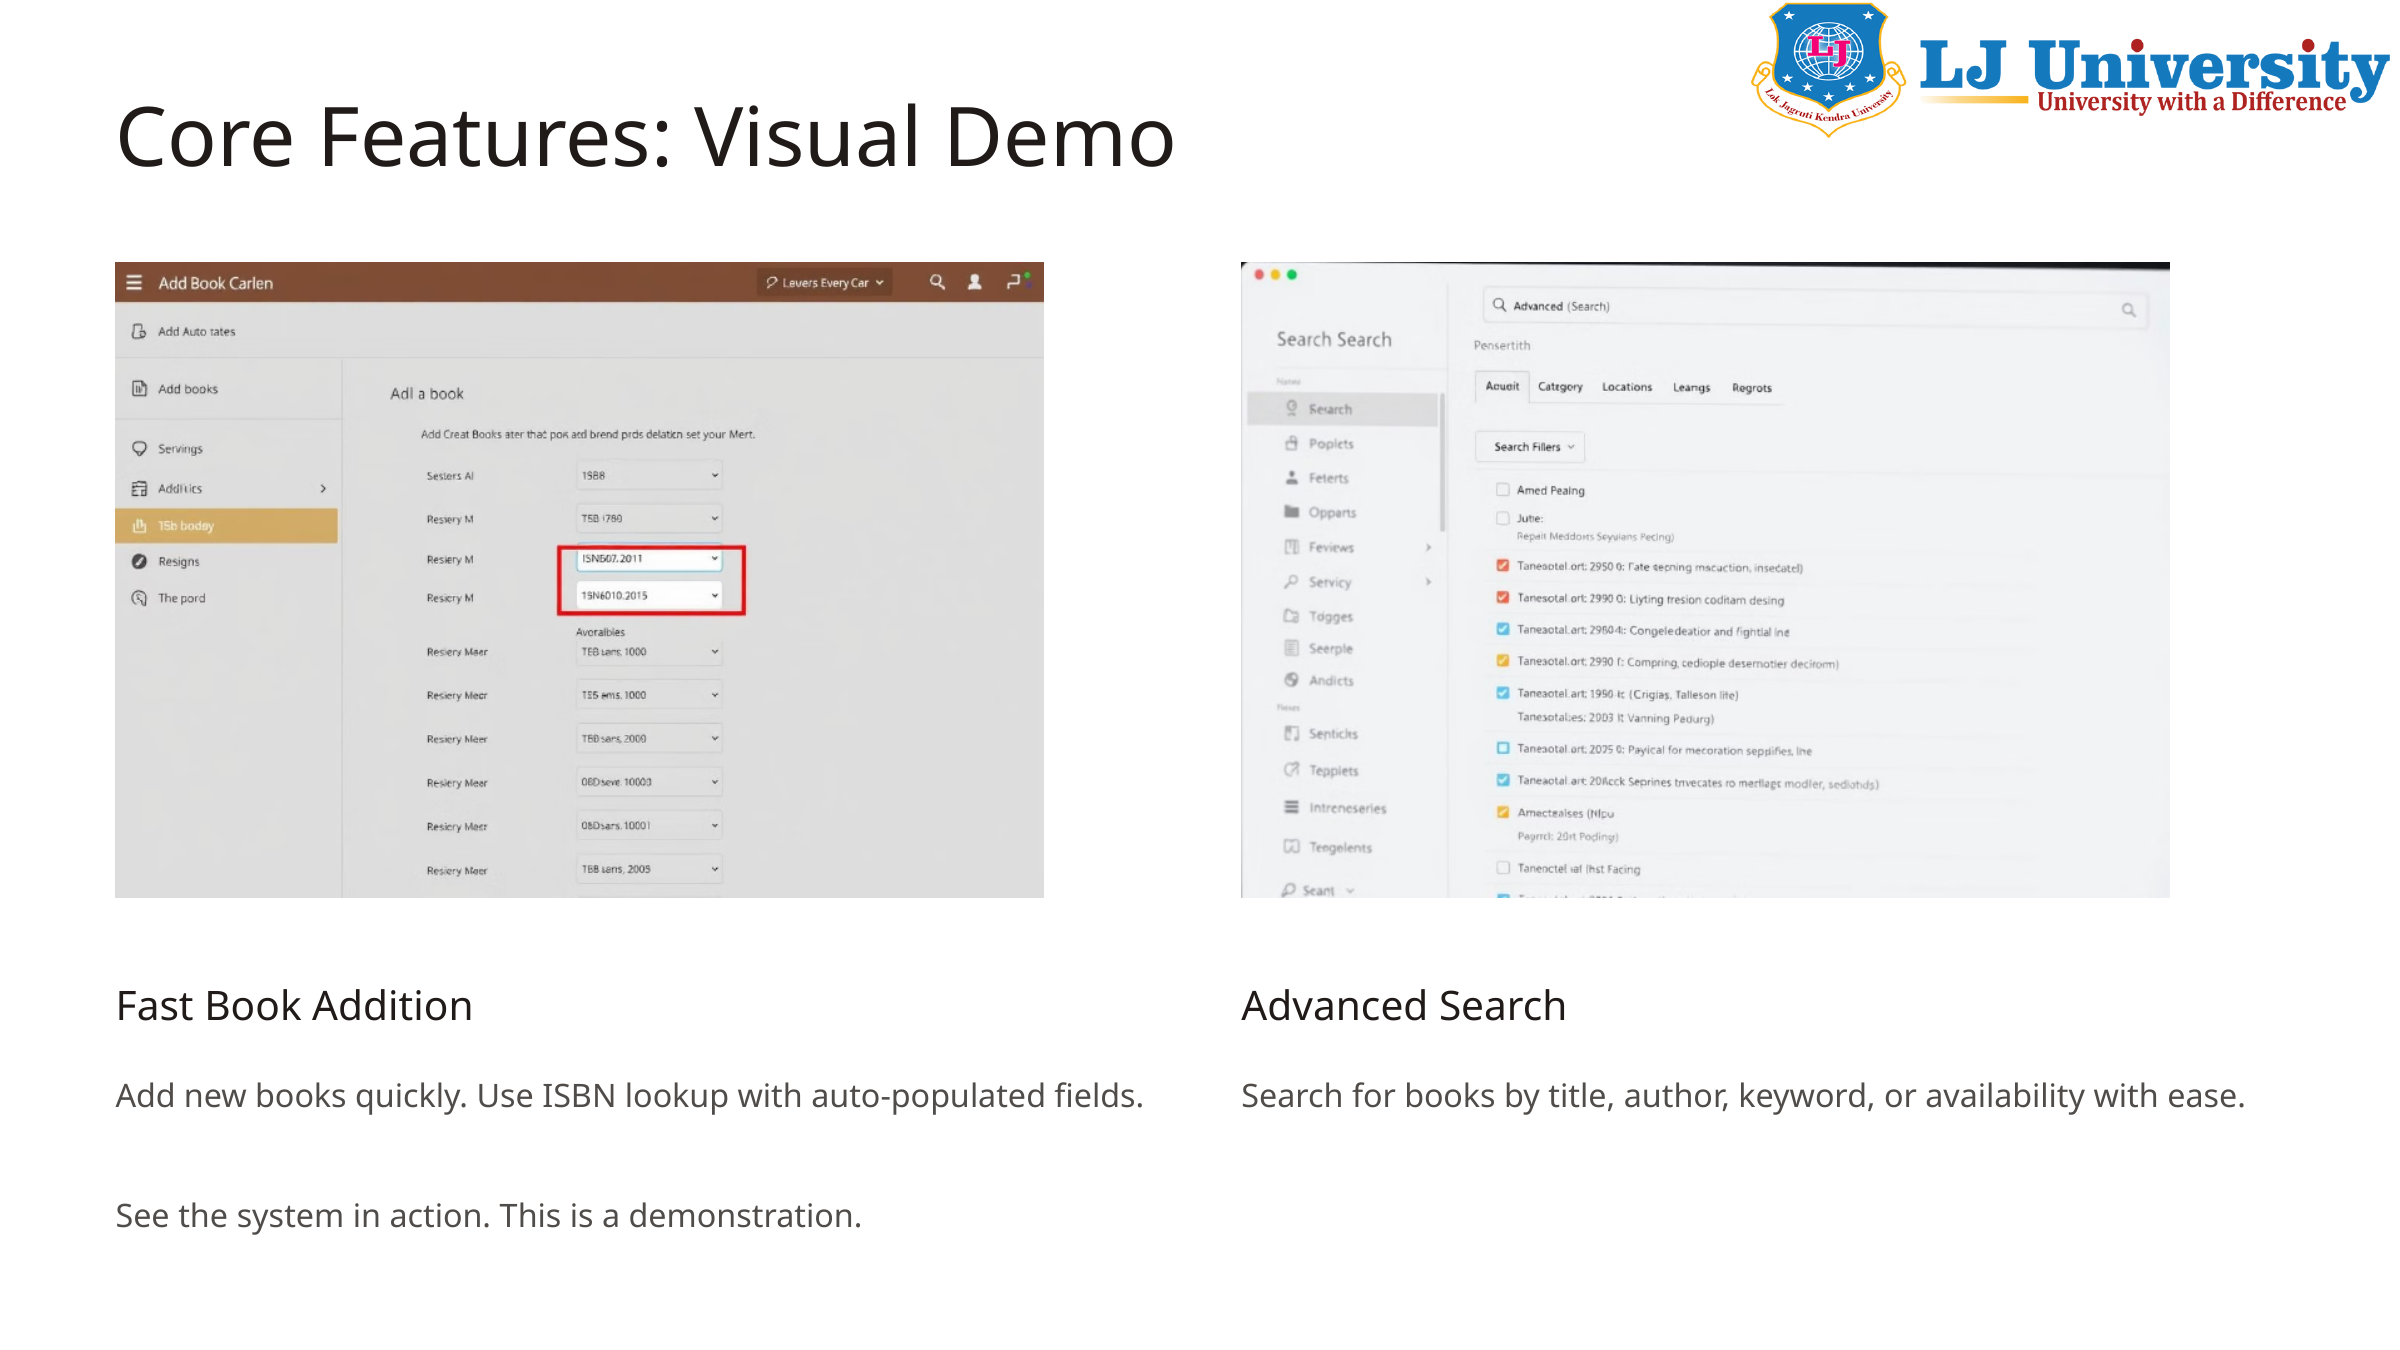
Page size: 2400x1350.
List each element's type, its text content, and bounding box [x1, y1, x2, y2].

text_box Core Features: Visual Demo [115, 79, 1227, 184]
text_box Fast Book Addition [115, 977, 530, 1029]
text_box See the system in action. This is a demonstration. [115, 1181, 2285, 1235]
text_box Advanced Search [1241, 977, 1655, 1029]
text_box Add new books quickly. Use ISBN lookup with auto-populated fields. [115, 1062, 1160, 1115]
picture [1241, 262, 2170, 898]
picture [1751, 0, 2390, 141]
text_box Search for books by title, author, keyword, or availability with ease. [1241, 1062, 2286, 1115]
picture [115, 262, 1044, 898]
